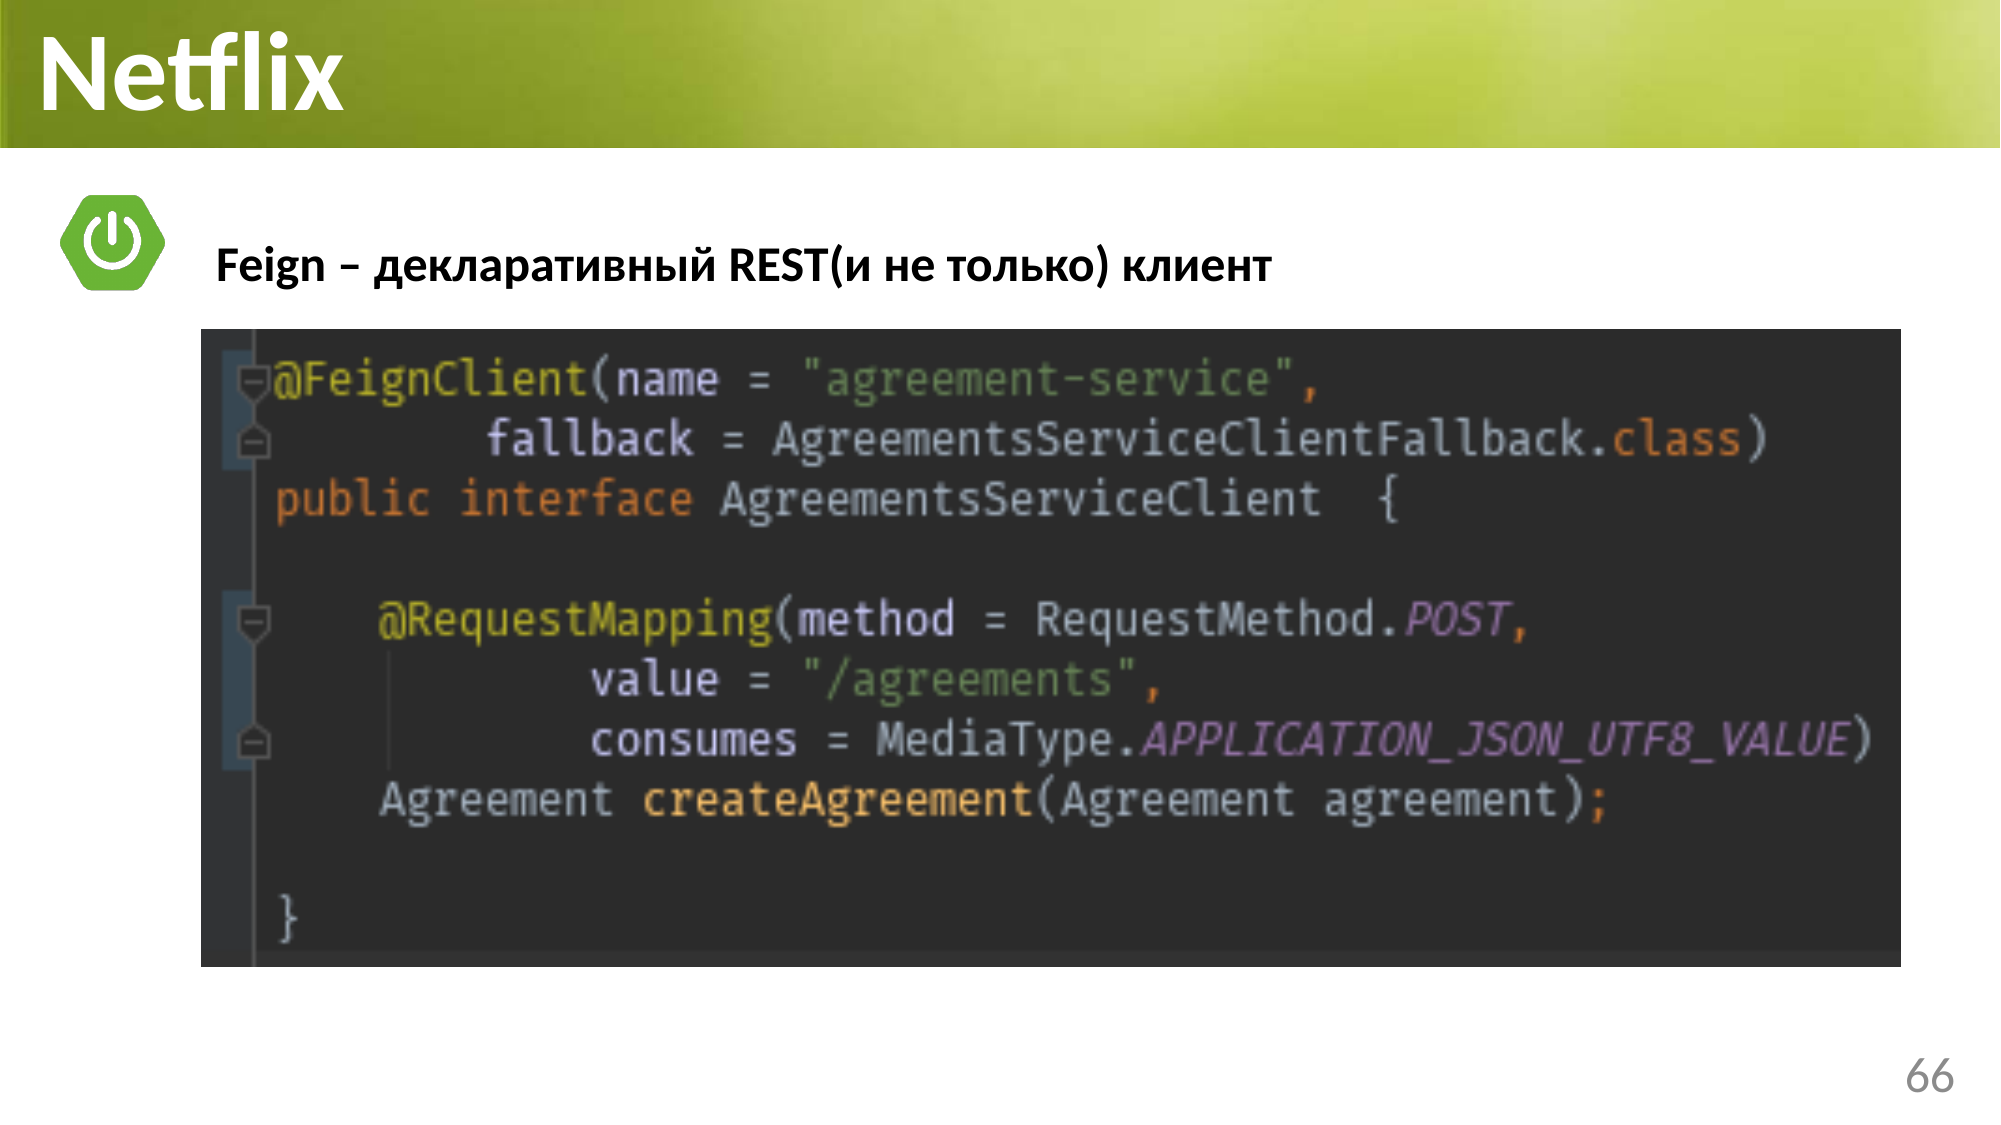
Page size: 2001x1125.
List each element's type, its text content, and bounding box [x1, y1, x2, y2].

picture [200, 329, 1901, 967]
list Feign – декларативный REST(и не только) клиент [201, 163, 1916, 277]
slide_number 66 [1520, 1042, 1971, 1103]
picture [0, 0, 2000, 148]
picture [46, 183, 178, 302]
